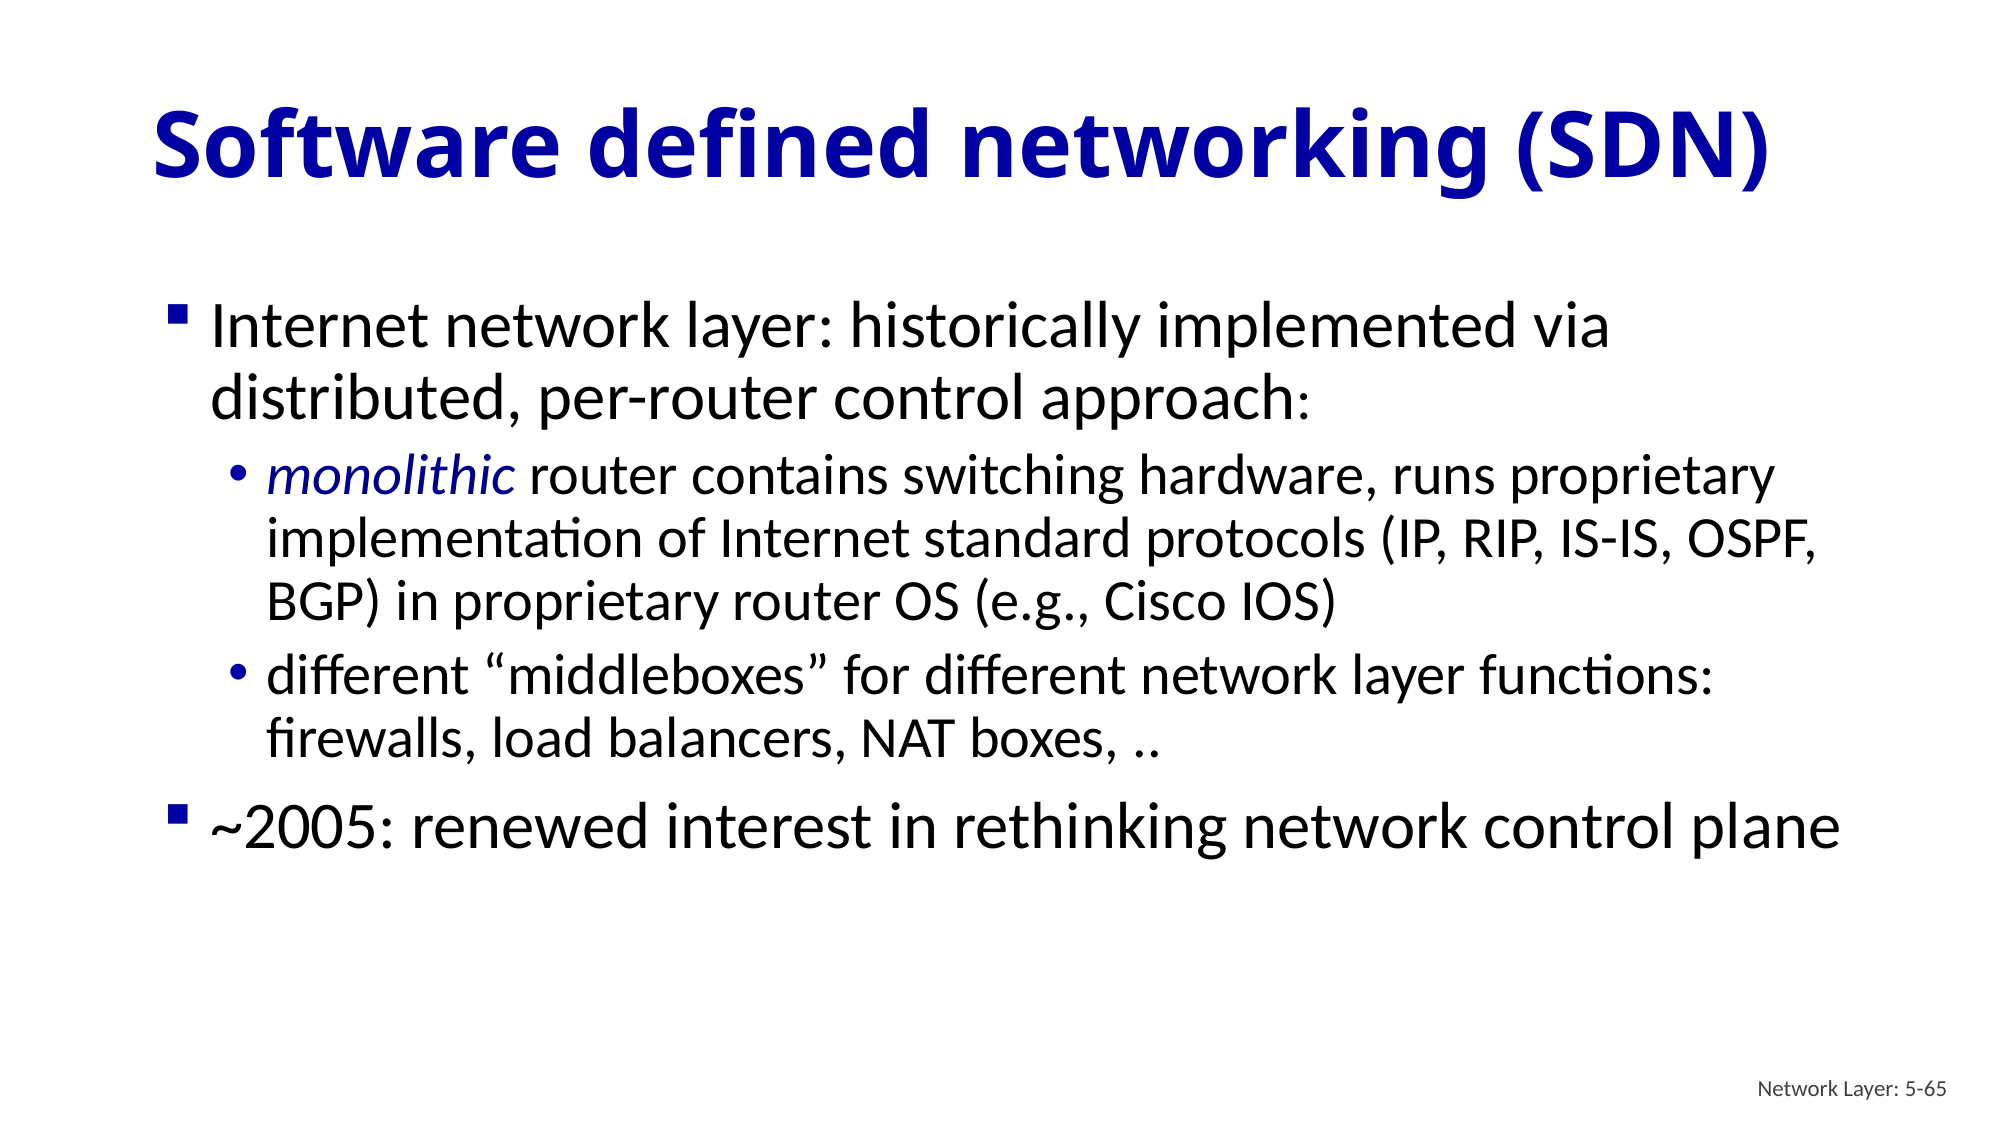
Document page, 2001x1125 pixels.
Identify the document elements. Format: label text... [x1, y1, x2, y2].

slide_number Network Layer: 5-65 [1512, 1056, 1963, 1117]
list Internet network layer: historically implemented via distributed, per-router control approach: monolithic router contains switching hardware, runs proprietary implementation of Internet standard protocols (IP, RIP, IS-IS, OSPF, BGP) in proprietary router OS (e.g., Cisco IOS) different “middleboxes” for different network layer functions: firewalls, load balancers, NAT boxes, .. ~2005: renewed interest in rethinking network control plane [137, 282, 1863, 997]
title Software defined networking (SDN) [137, 74, 1863, 221]
